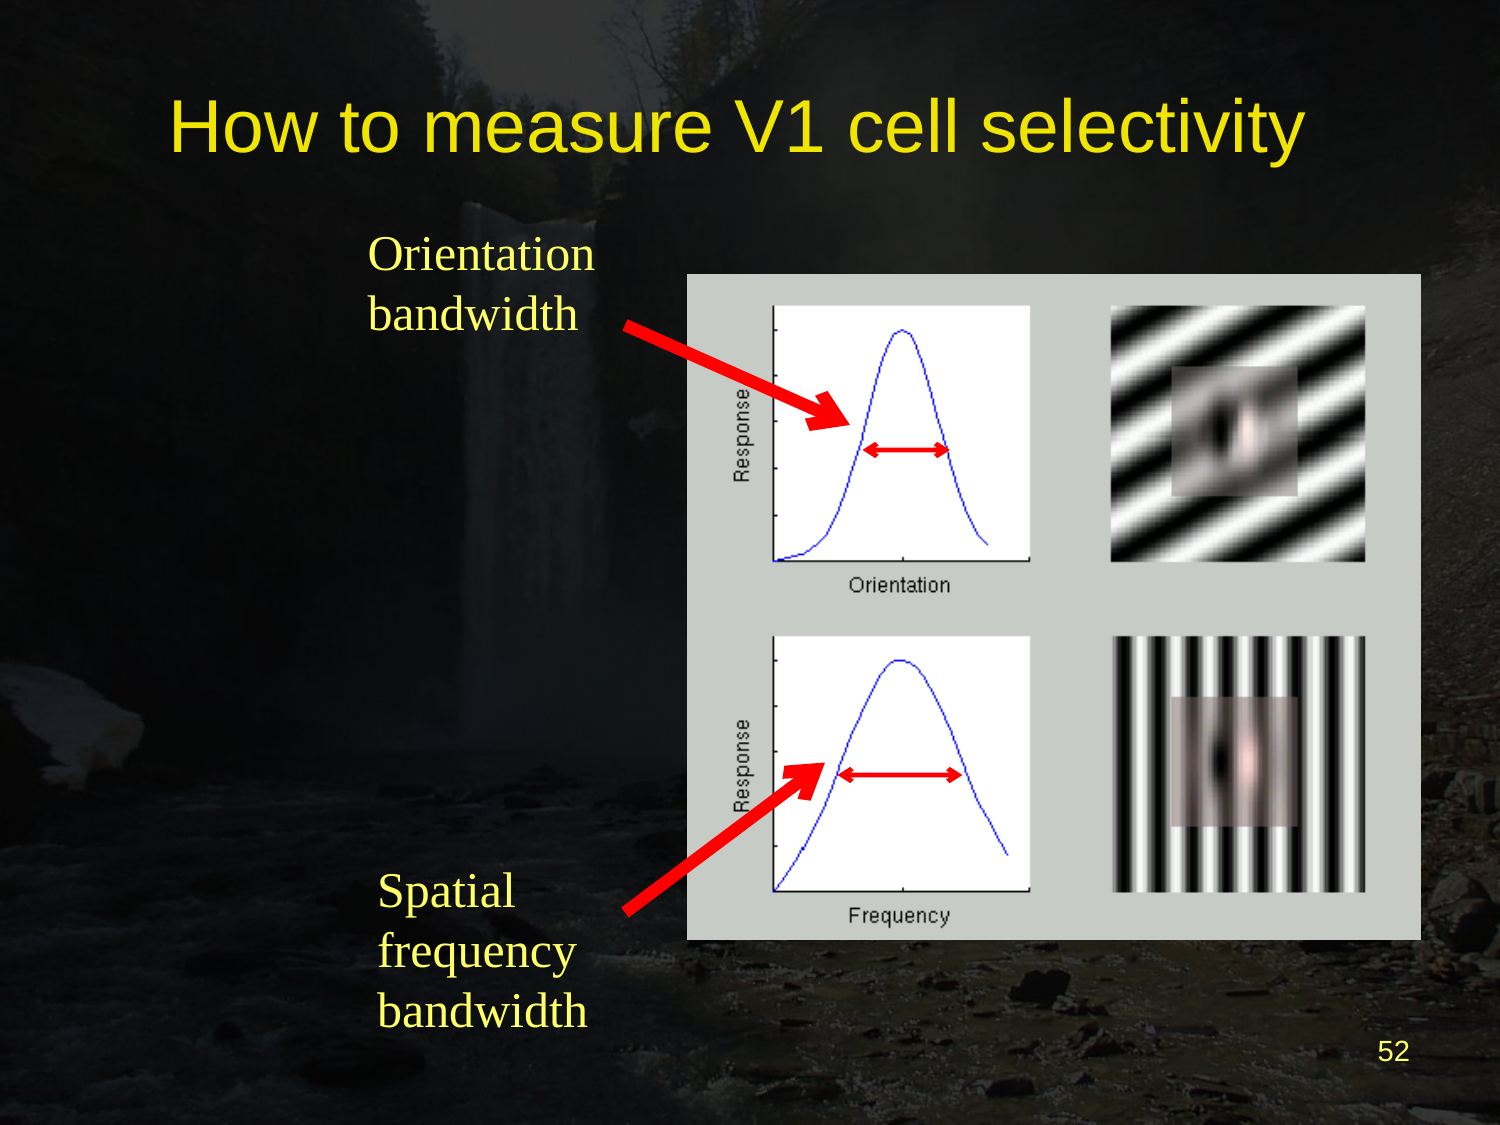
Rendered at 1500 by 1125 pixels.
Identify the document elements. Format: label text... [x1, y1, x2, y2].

text_box Orientation bandwidth [352, 212, 611, 348]
picture [0, 0, 1500, 1125]
text_box Spatial frequency bandwidth [362, 849, 688, 1046]
text_box 52 [1074, 1024, 1425, 1103]
title How to measure V1 cell selectivity [49, 20, 1425, 225]
